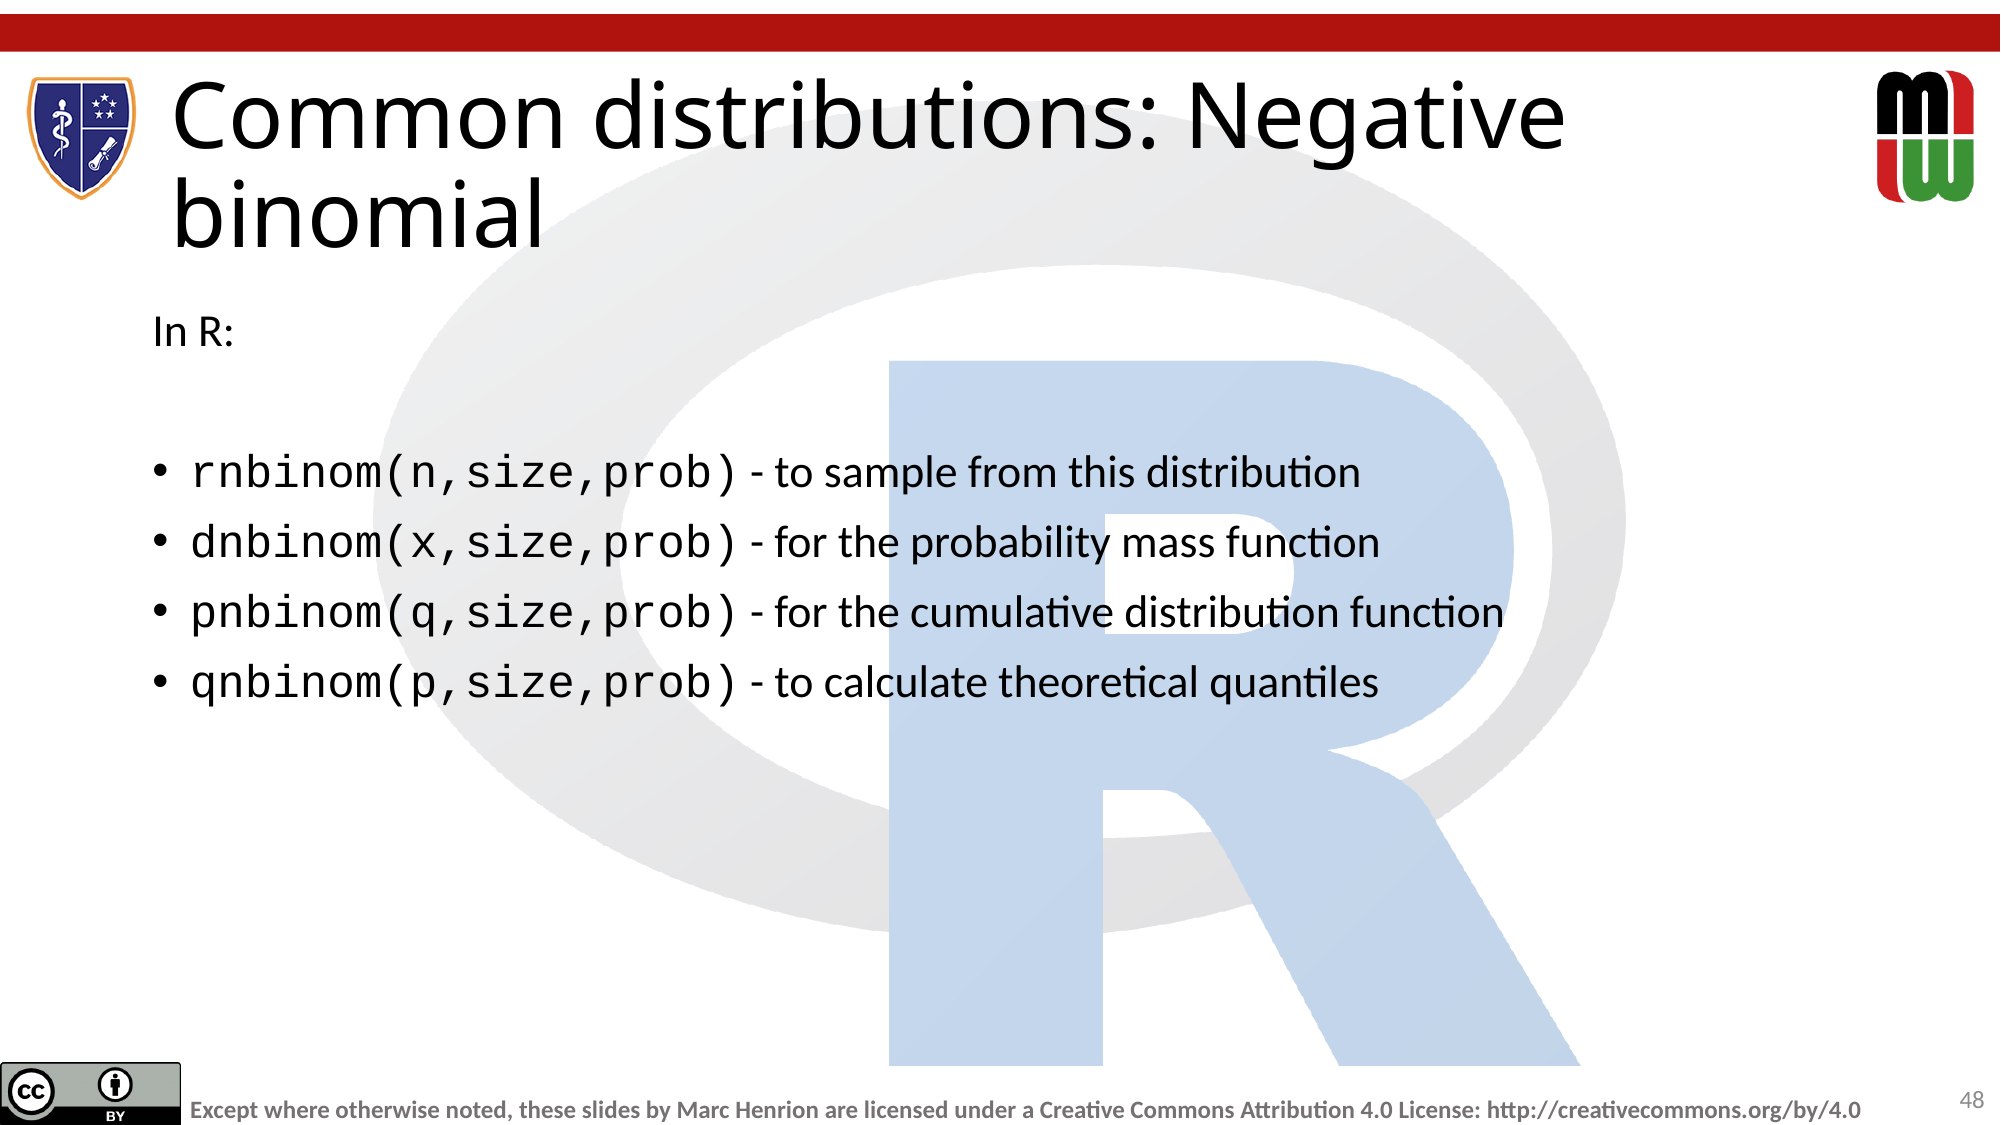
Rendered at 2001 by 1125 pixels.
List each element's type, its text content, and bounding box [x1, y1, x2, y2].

picture [0, 53, 161, 215]
list In R: rnbinom(n,size,prob) - to sample from this distribution dnbinom(x,size,prob) - for the probability mass function pnbinom(q,size,prob) - for the cumulative distribution function qnbinom(p,size,prob) - to calculate theoretical quantiles [137, 299, 1863, 1066]
title Common distributions: Negative binomial [155, 59, 1851, 278]
picture [0, 1062, 181, 1125]
slide_number 48 [1550, 1073, 2000, 1125]
